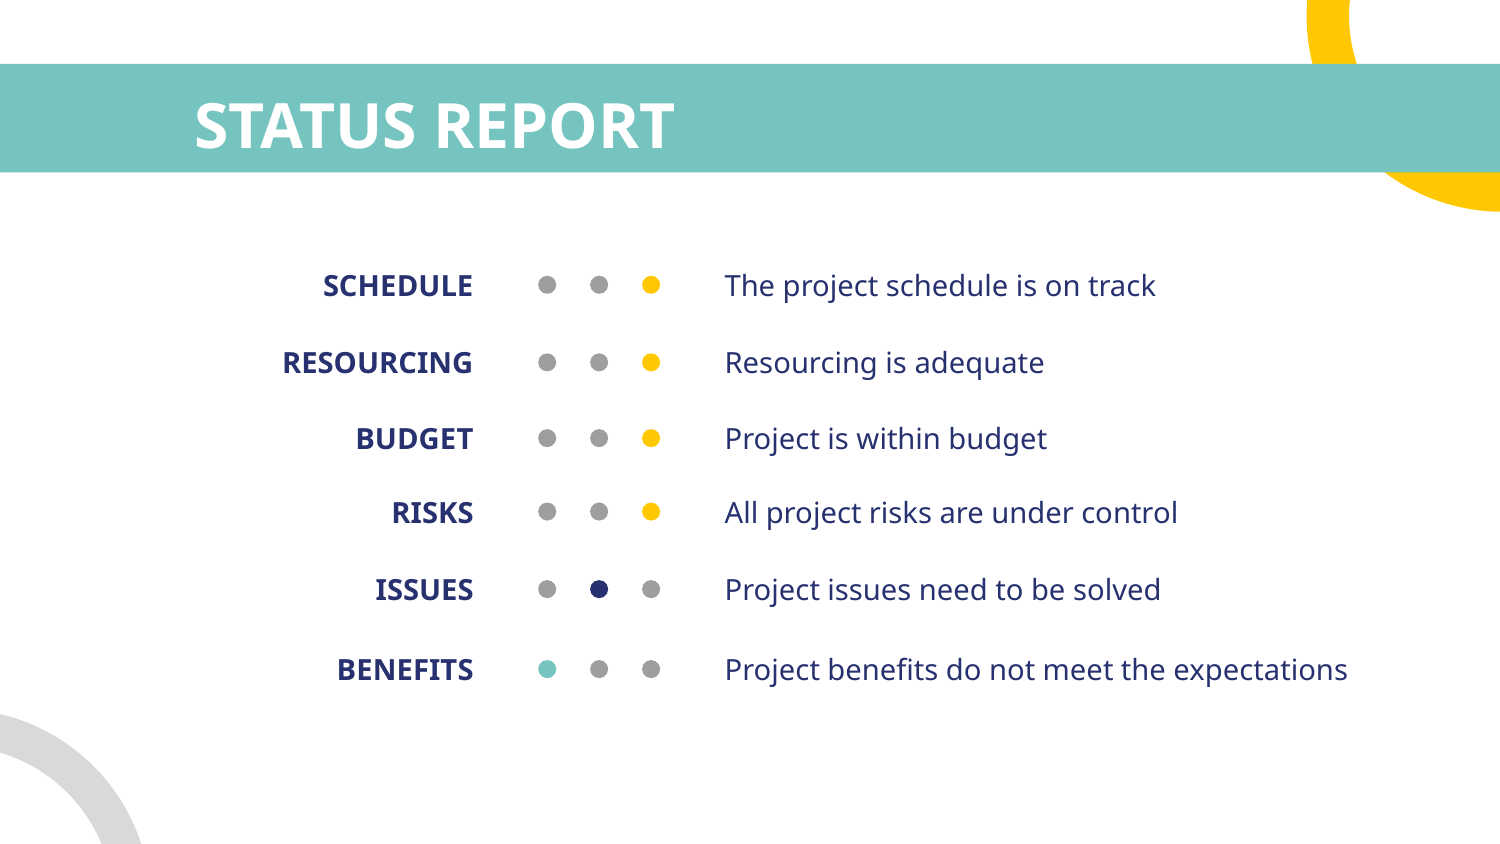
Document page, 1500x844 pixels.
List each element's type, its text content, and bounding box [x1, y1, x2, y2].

text_box [538, 502, 557, 521]
text_box [590, 502, 609, 521]
text_box [538, 275, 557, 294]
text_box [538, 429, 557, 448]
text_box [590, 353, 609, 372]
text_box [642, 502, 661, 521]
text_box Project is within budget [709, 414, 1434, 462]
title STATUS REPORT [179, 71, 1449, 166]
text_box [642, 660, 661, 679]
text_box [642, 275, 661, 294]
text_box Resourcing is adequate [709, 339, 1434, 386]
text_box BENEFITS [179, 645, 489, 693]
text_box Project issues need to be solved [709, 565, 1434, 613]
text_box [590, 429, 609, 448]
text_box [538, 353, 557, 372]
text_box [590, 275, 609, 294]
text_box RISKS [179, 488, 489, 535]
text_box [642, 580, 661, 599]
text_box [590, 660, 609, 679]
text_box The project schedule is on track [709, 261, 1434, 308]
text_box SCHEDULE [179, 261, 489, 308]
text_box [538, 660, 557, 679]
text_box Project benefits do not meet the expectations [709, 645, 1434, 693]
text_box RESOURCING [179, 339, 489, 386]
text_box All project risks are under control [709, 488, 1434, 535]
text_box [642, 429, 661, 448]
text_box ISSUES [179, 565, 489, 613]
text_box BUDGET [179, 414, 489, 462]
text_box [642, 353, 661, 372]
text_box [590, 580, 609, 599]
text_box [538, 580, 557, 599]
